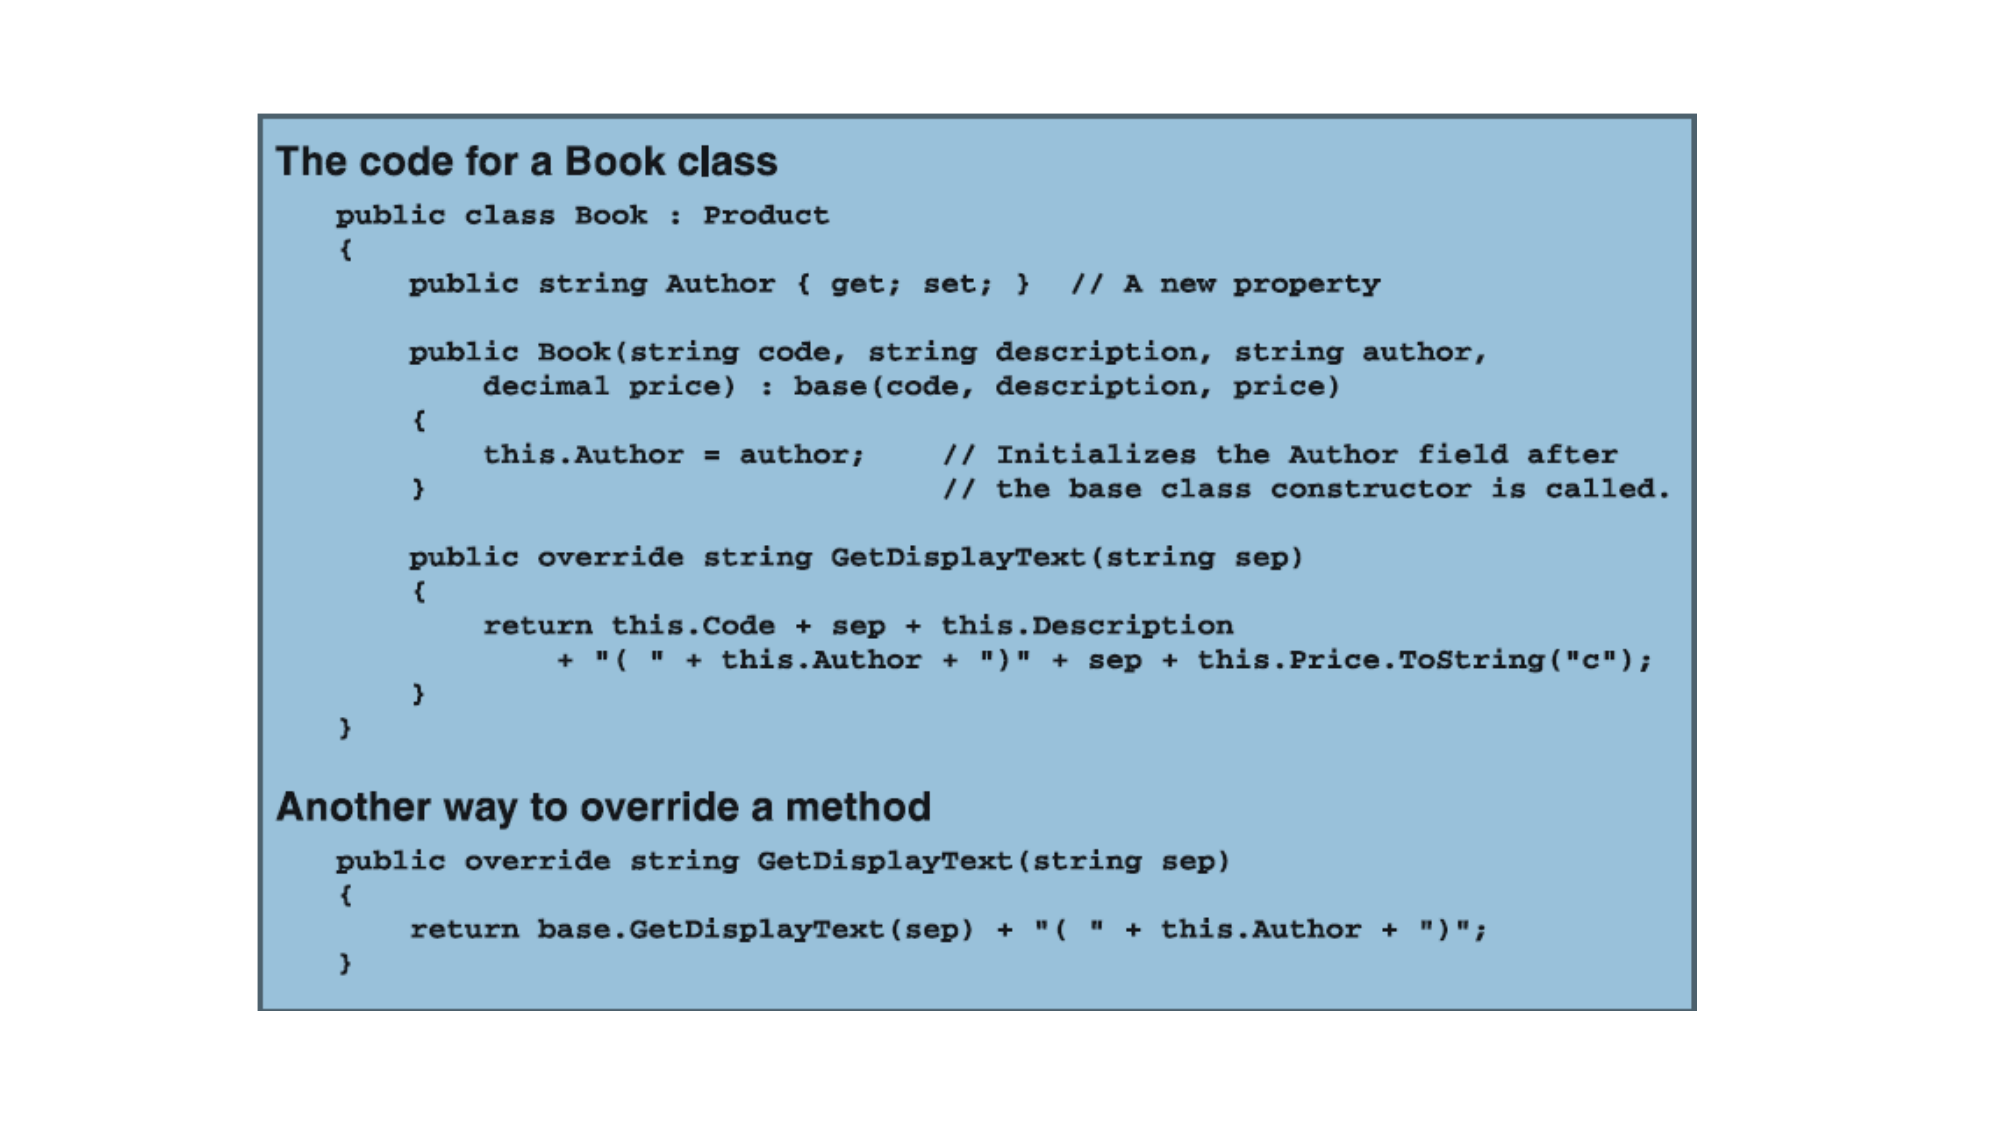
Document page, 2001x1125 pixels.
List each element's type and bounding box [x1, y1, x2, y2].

picture [251, 107, 1697, 1011]
